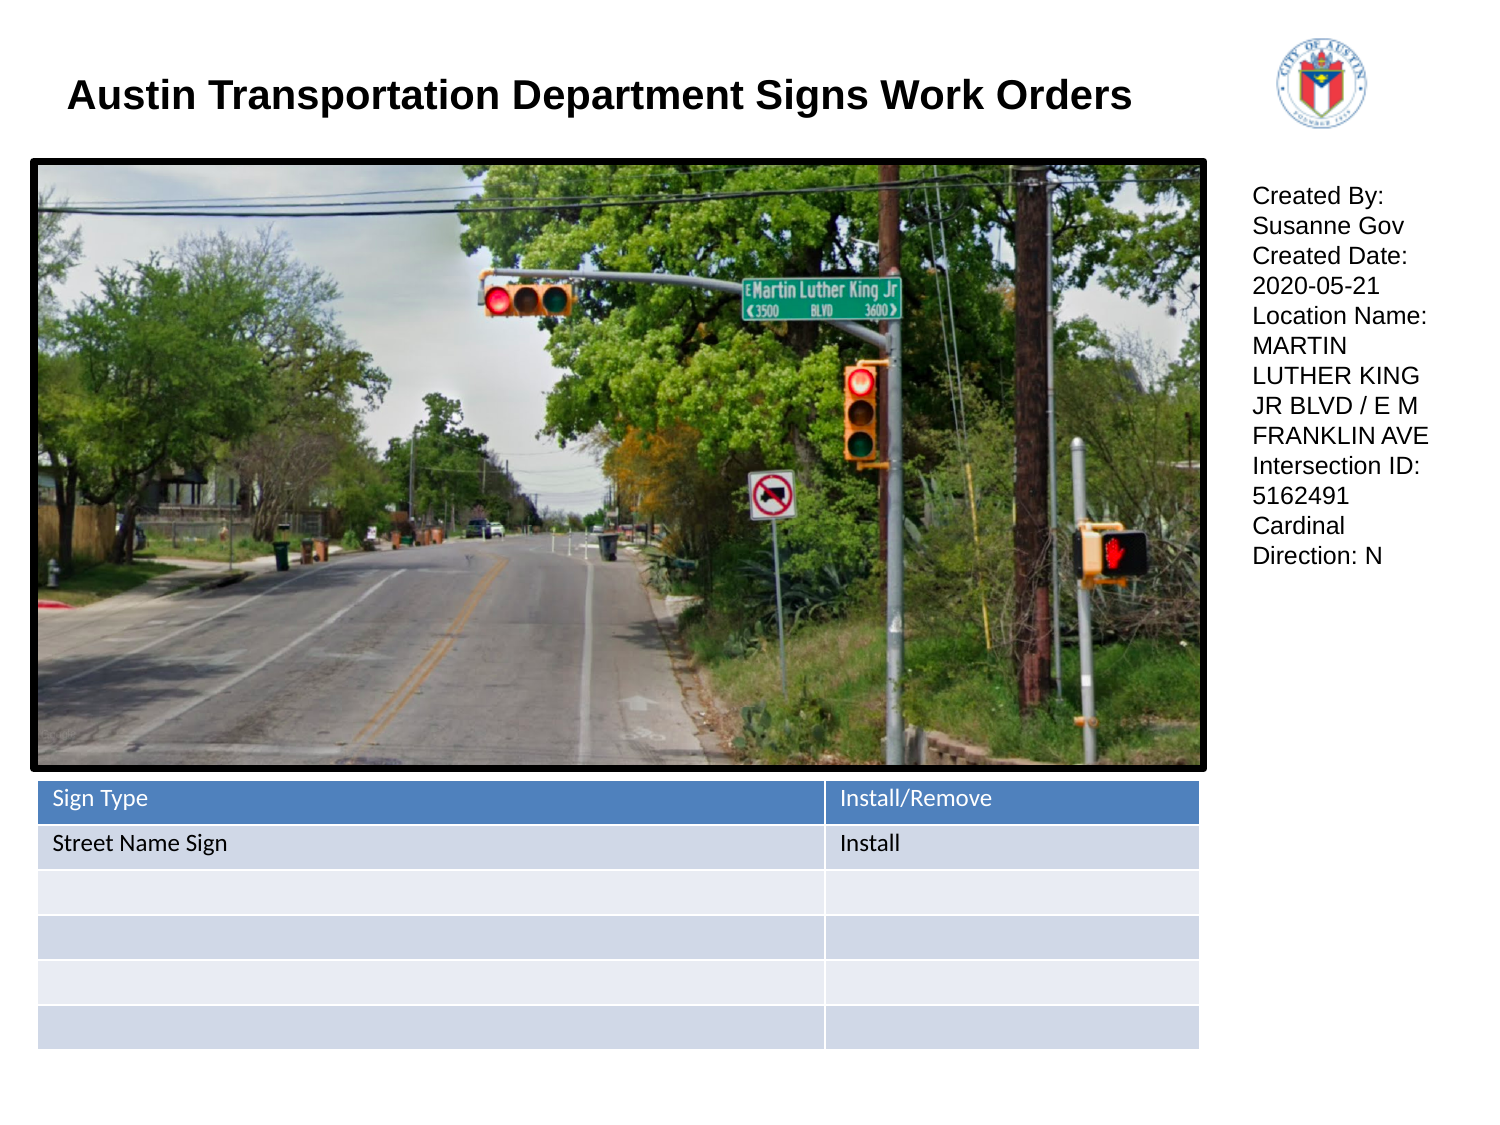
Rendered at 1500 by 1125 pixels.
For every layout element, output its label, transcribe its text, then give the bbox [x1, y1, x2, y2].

text_box Austin Transportation Department Signs Work Orders [51, 60, 1149, 125]
table_header Install/Remove [826, 781, 1199, 824]
table_cell [38, 871, 824, 914]
text_box Created By: Susanne Gov Created Date: 2020-05-21 Location Name: MARTIN LUTHER KING JR BLVD / E M FRANKLIN AVE Intersection ID: 5162491 Cardinal Direction: N [1237, 172, 1463, 577]
table_cell [826, 871, 1199, 914]
table_cell [38, 916, 824, 959]
table_cell Street Name Sign [38, 826, 824, 869]
table_cell [38, 961, 824, 1004]
table_cell [826, 916, 1199, 959]
table_header Sign Type [38, 781, 824, 824]
picture [37, 164, 1201, 766]
table_cell [826, 961, 1199, 1004]
picture [1274, 37, 1369, 132]
table_cell [826, 1006, 1199, 1049]
table_cell [38, 1006, 824, 1049]
table_cell Install [826, 826, 1199, 869]
